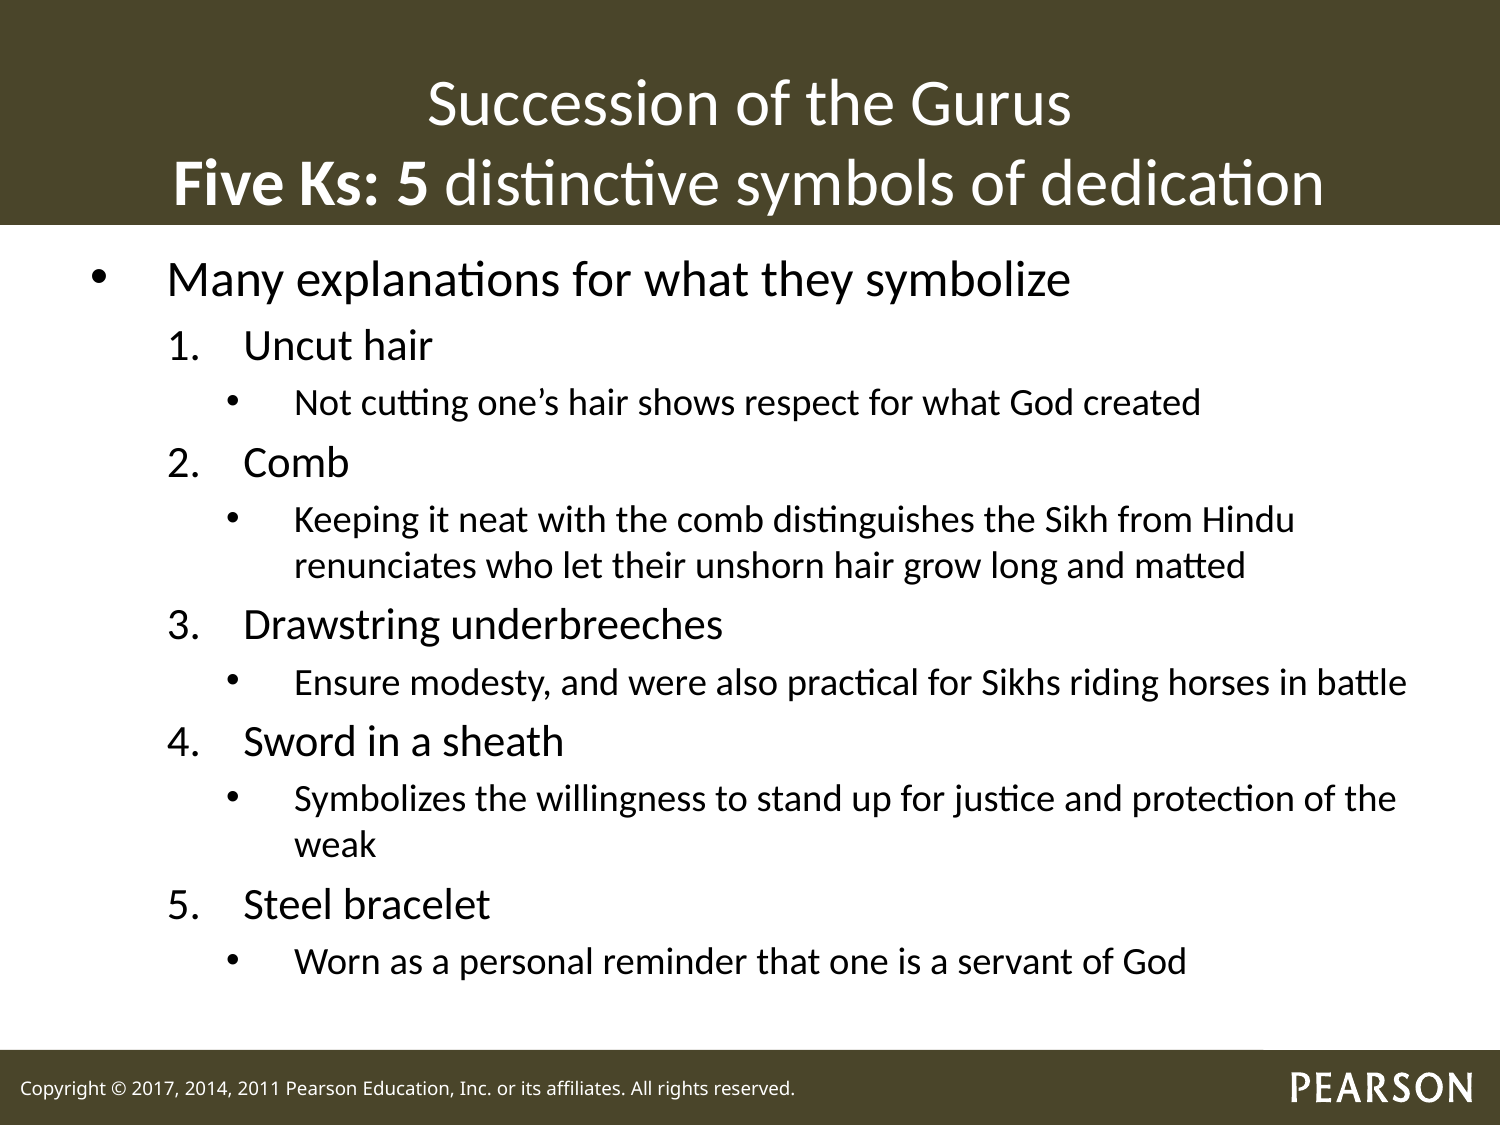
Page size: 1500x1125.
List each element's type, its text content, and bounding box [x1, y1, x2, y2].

title Succession of the Gurus Five Ks: 5 distinctive symbols of dedication [75, 45, 1425, 233]
list Many explanations for what they symbolize Uncut hair Not cutting one’s hair shows respect for what God created Comb Keeping it neat with the comb distinguishes the Sikh from Hindu renunciates who let their unshorn hair grow long and matted Drawstring underbreeches Ensure modesty, and were also practical for Sikhs riding horses in battle Sword in a sheath Symbolizes the willingness to stand up for justice and protection of the weak Steel bracelet Worn as a personal reminder that one is a servant of God [75, 237, 1425, 1025]
